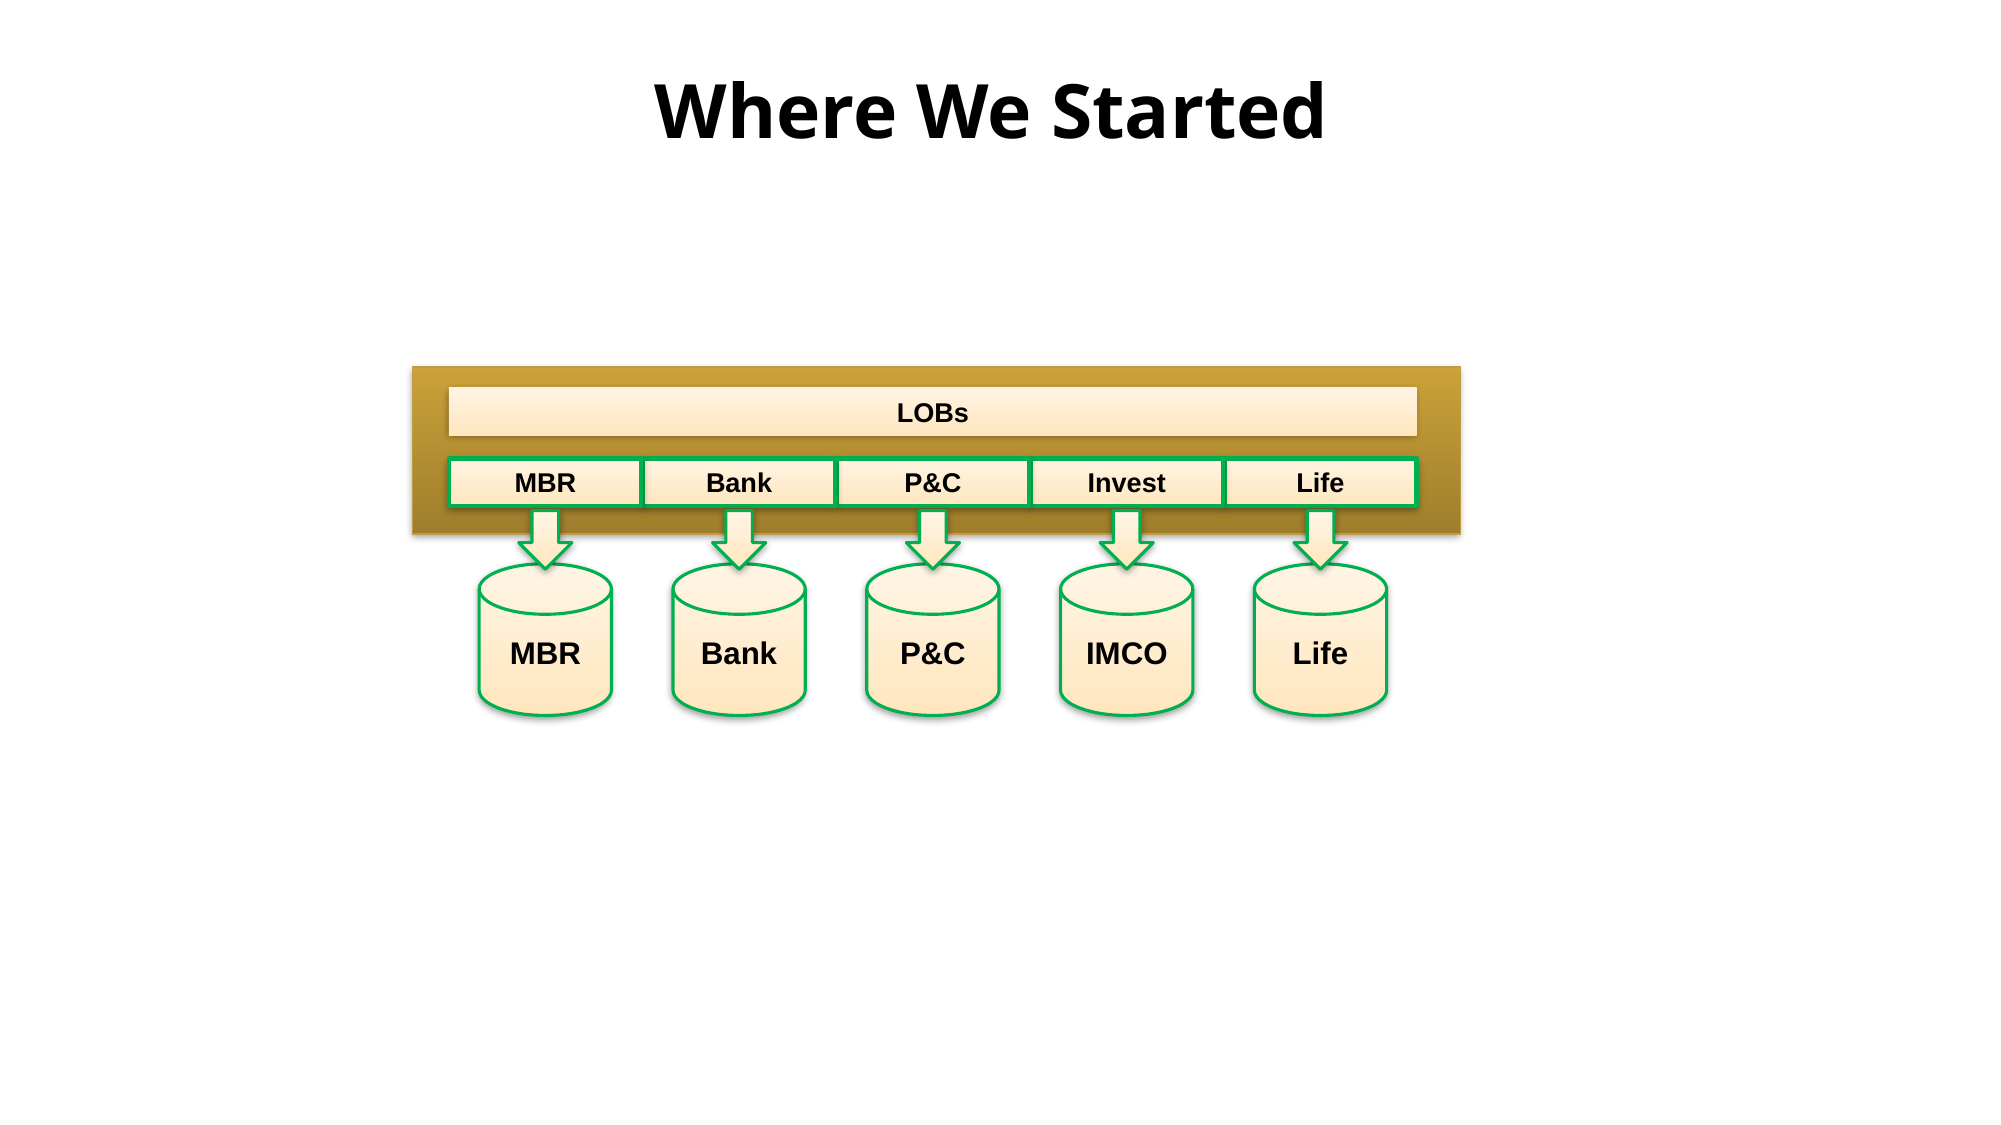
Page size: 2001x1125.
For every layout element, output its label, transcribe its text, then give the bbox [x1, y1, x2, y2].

text_box Life [1228, 458, 1417, 506]
title Where We Started [248, 0, 1750, 163]
text_box [412, 366, 1461, 535]
text_box Life [1254, 564, 1387, 716]
text_box [1293, 510, 1348, 570]
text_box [838, 458, 1030, 716]
text_box LOBs [448, 387, 1417, 436]
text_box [644, 458, 836, 716]
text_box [448, 458, 642, 716]
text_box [1032, 458, 1224, 716]
